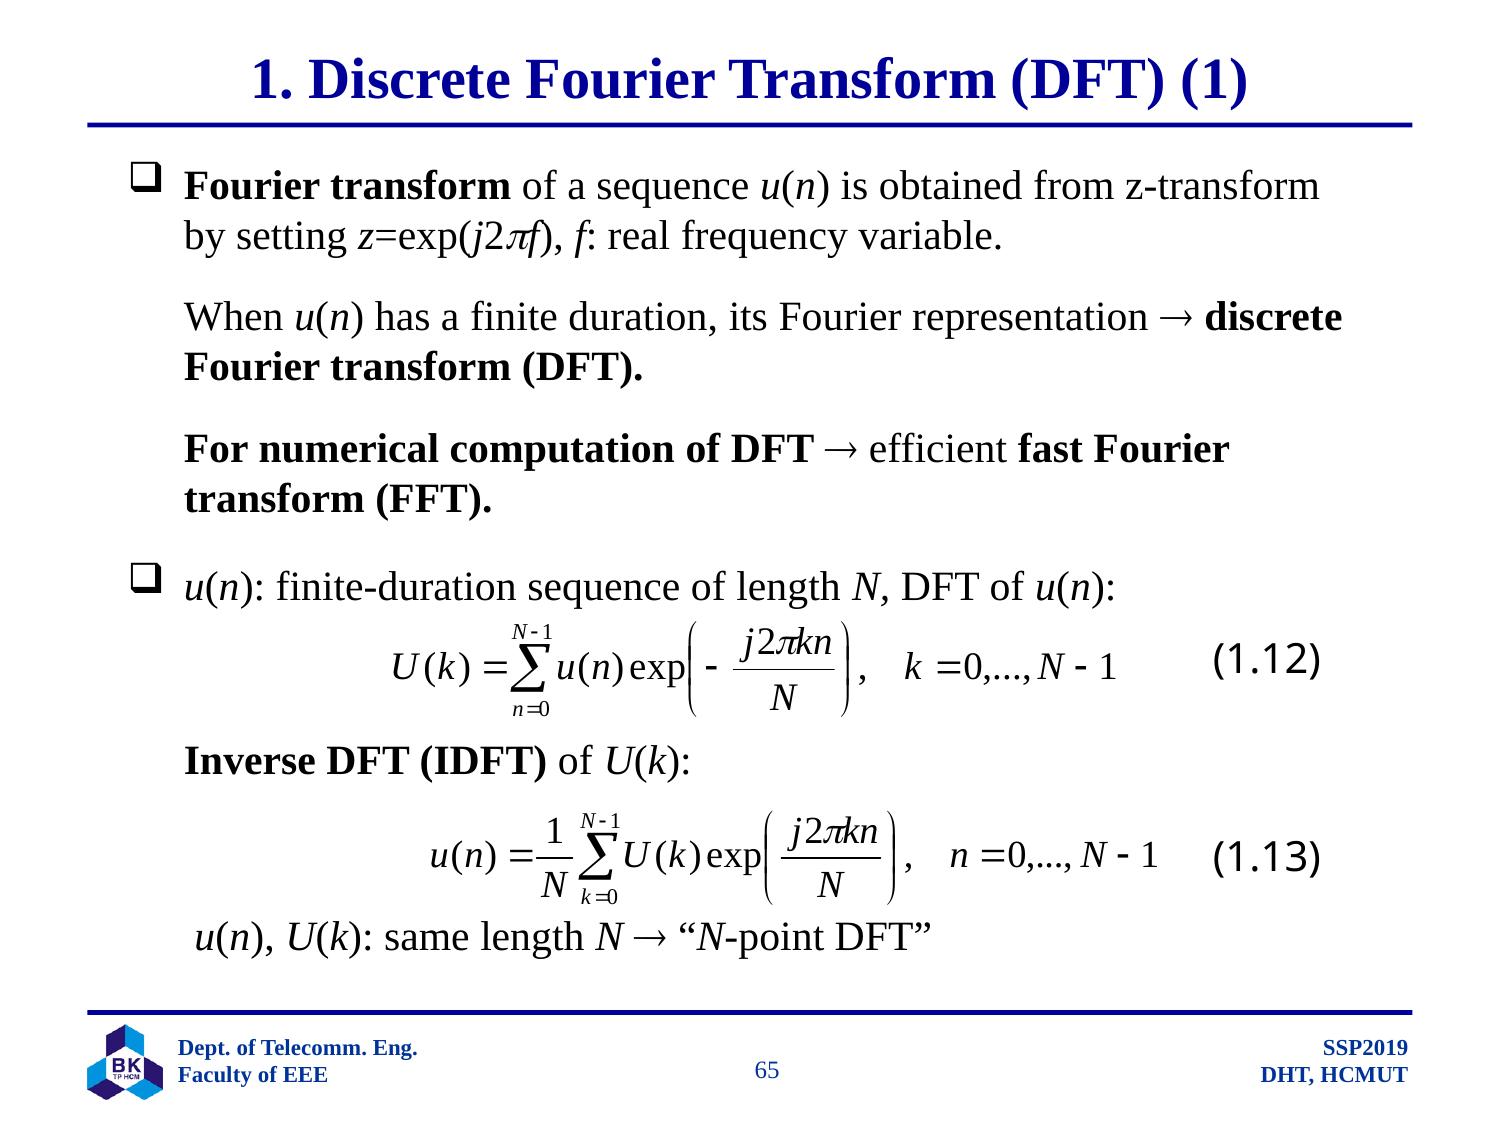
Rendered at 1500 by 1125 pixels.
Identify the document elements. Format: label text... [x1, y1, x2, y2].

text_box (1.13) [1198, 822, 1336, 888]
text_box (1.12) [1198, 624, 1336, 690]
list Fourier transform of a sequence u(n) is obtained from z-transform by setting z=exp(j2f), f: real frequency variable. When u(n) has a finite duration, its Fourier representation  discrete Fourier transform (DFT). For numerical computation of DFT  efficient fast Fourier transform (FFT). u(n): finite-duration sequence of length N, DFT of u(n): Inverse DFT (IDFT) of U(k): u(n), U(k): same length N  “N-point DFT” [112, 149, 1388, 1001]
title 1. Discrete Fourier Transform (DFT) (1) [0, 37, 1500, 113]
picture [87, 1024, 163, 1100]
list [387, 614, 1176, 726]
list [424, 803, 1163, 913]
slide_number 65 [424, 1037, 976, 1101]
